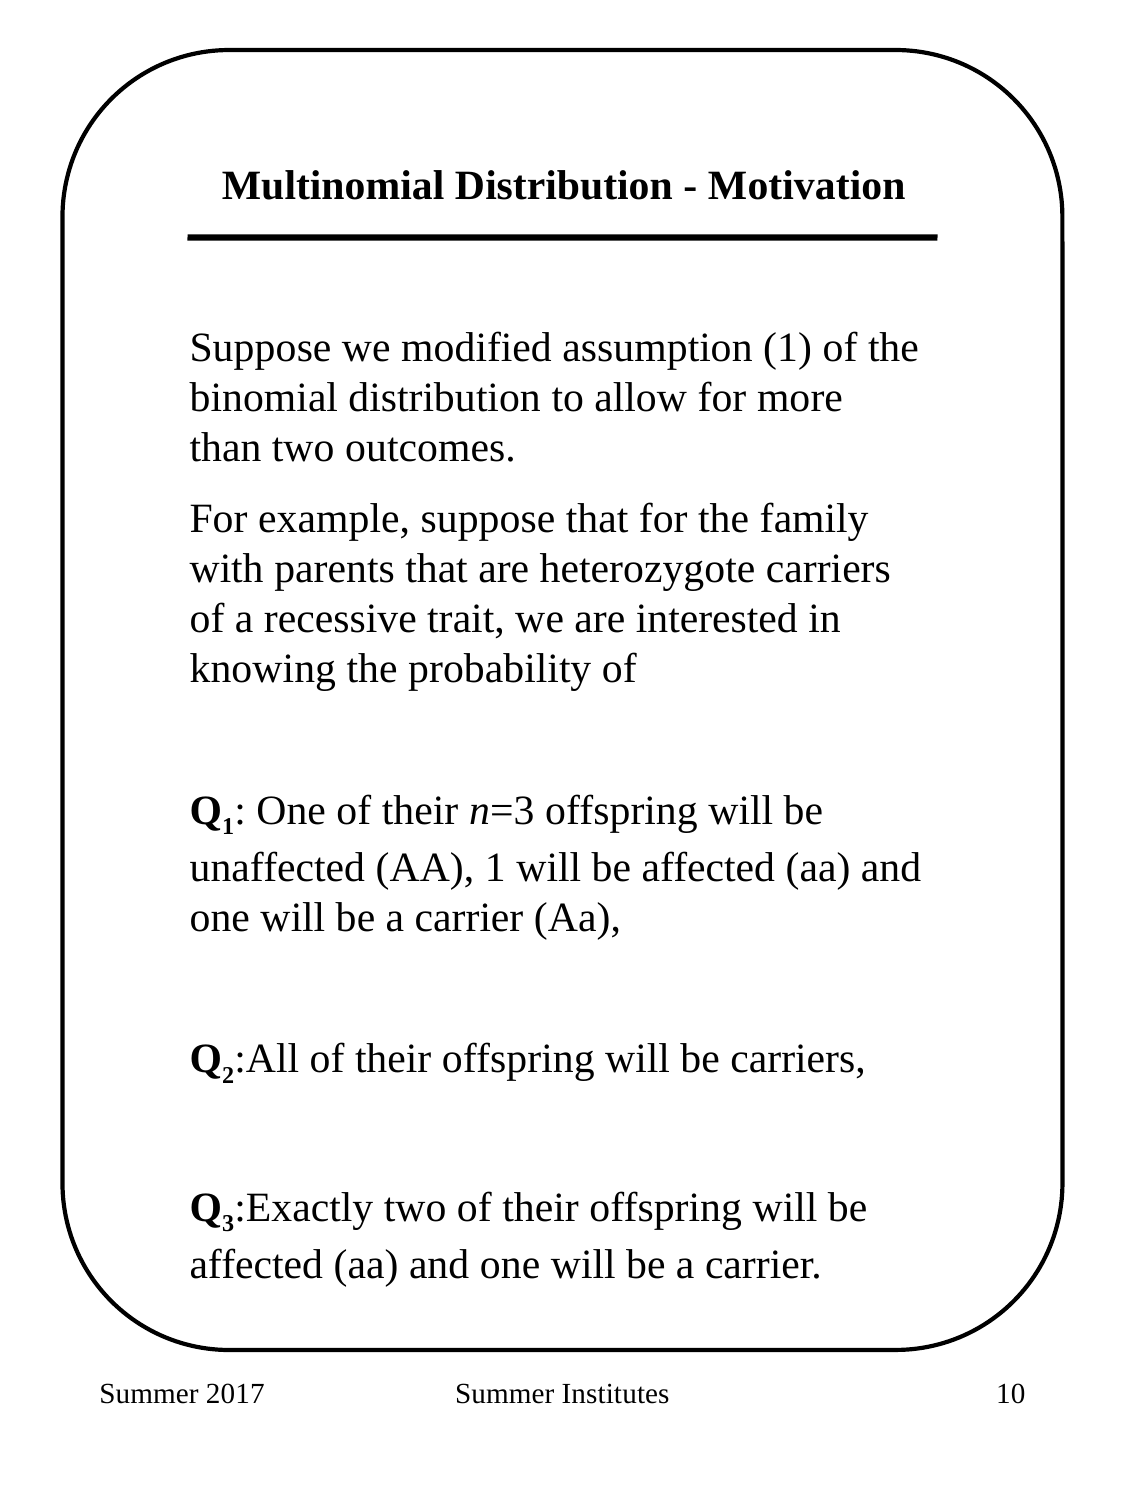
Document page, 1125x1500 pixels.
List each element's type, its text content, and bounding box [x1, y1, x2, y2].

slide_number Summer 2017 [84, 1366, 319, 1467]
footer Summer Institutes [384, 1366, 741, 1467]
text_box Suppose we modified assumption (1) of the binomial distribution to allow for more than two outcomes. For example, suppose that for the family with parents that are heterozygote carriers of a recessive trait, we are interested in knowing the probability of Q1: One of their n=3 offspring will be unaffected (AA), 1 will be affected (aa) and one will be a carrier (Aa), Q2:All of their offspring will be carriers, Q3:Exactly two of their offspring will be affected (aa) and one will be a carrier. [174, 312, 938, 1295]
text_box Multinomial Distribution - Motivation [195, 150, 933, 215]
slide_number 72 [806, 1366, 1041, 1467]
